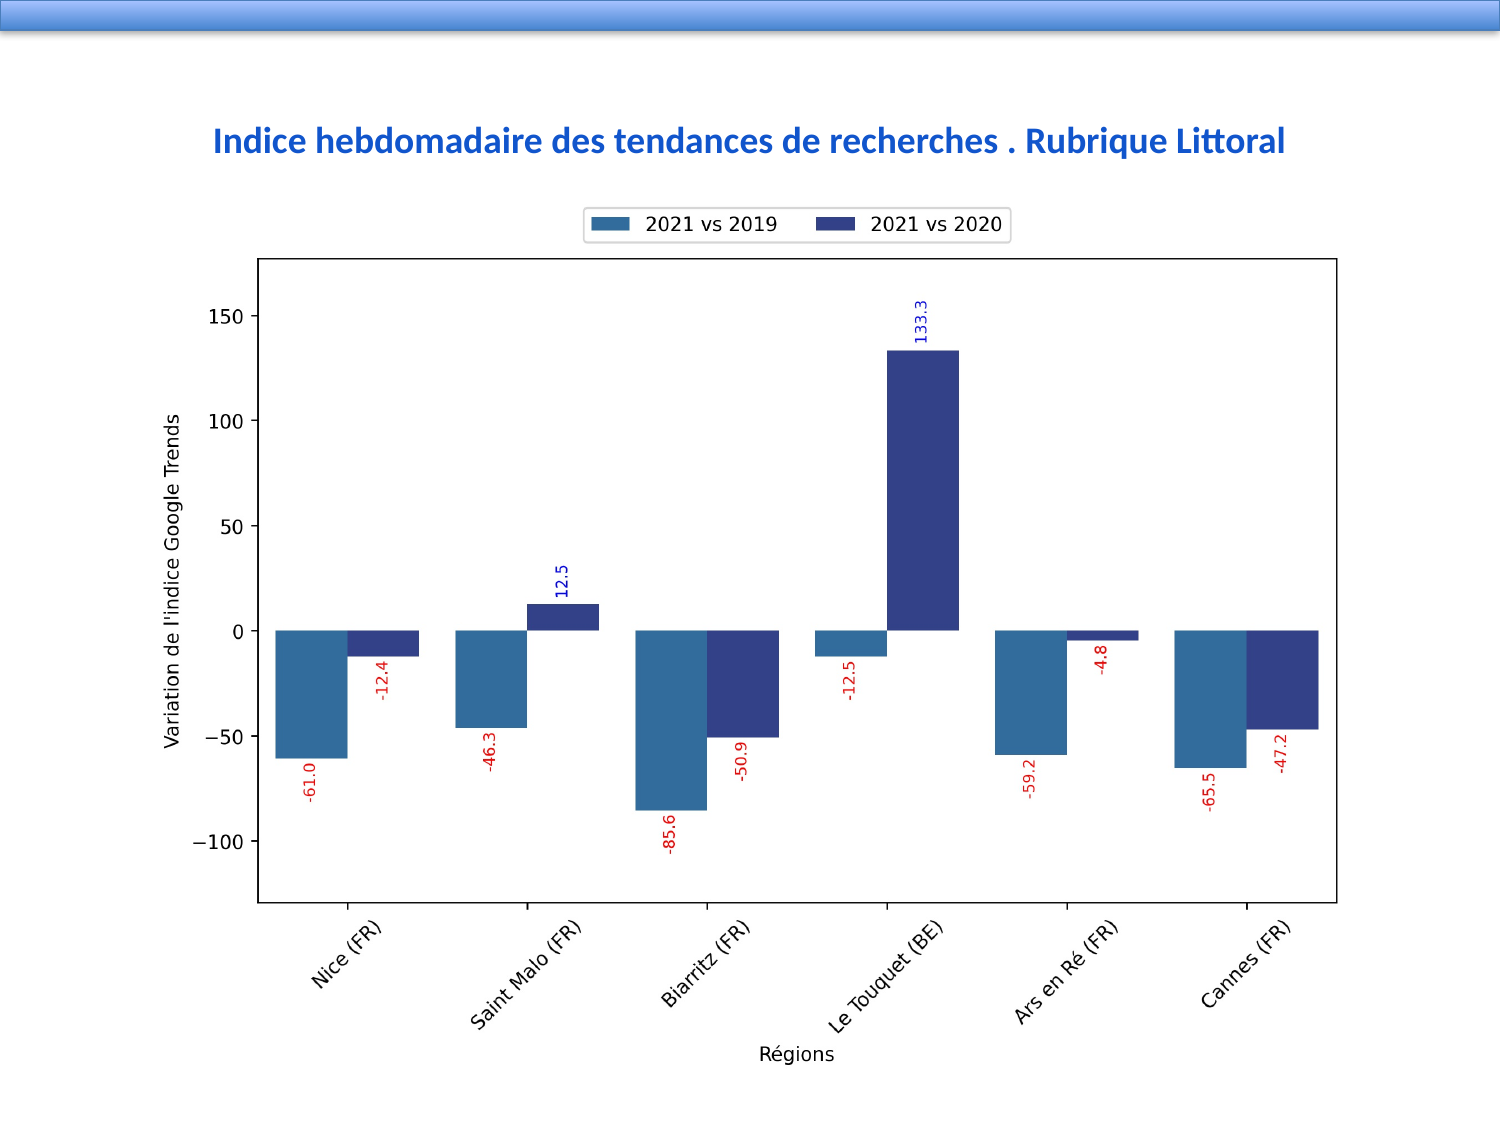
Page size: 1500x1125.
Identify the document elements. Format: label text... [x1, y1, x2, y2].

text_box [0, 0, 1500, 31]
title Indice hebdomadaire des tendances de recherches . Rubrique Littoral [75, 45, 1425, 233]
picture [149, 194, 1351, 1078]
